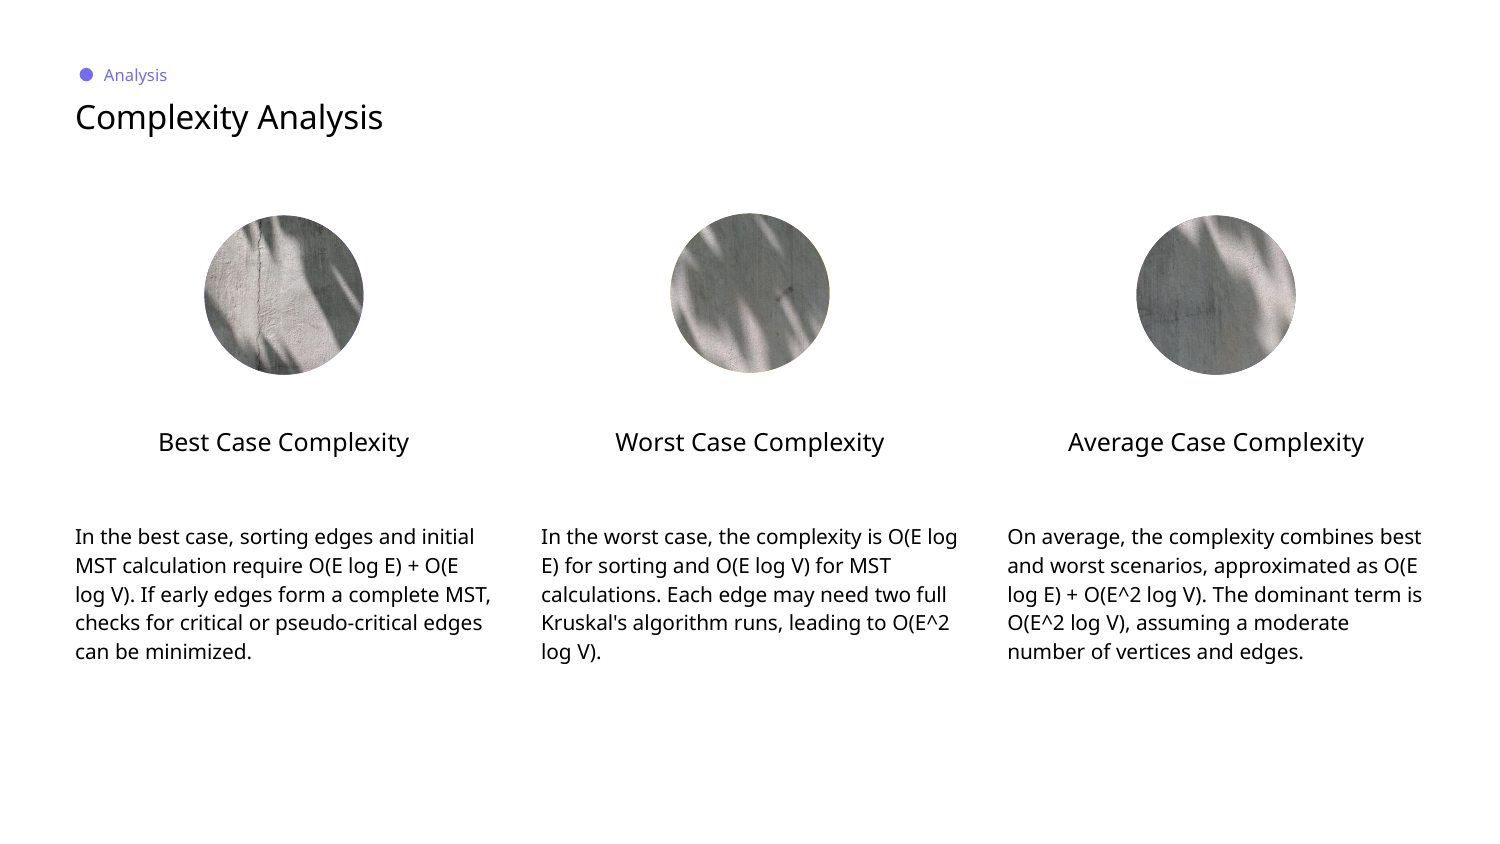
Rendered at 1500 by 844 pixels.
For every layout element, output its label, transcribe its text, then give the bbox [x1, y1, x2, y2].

subtitle Best Case Complexity [75, 407, 493, 476]
picture [670, 213, 830, 373]
list On average, the complexity combines best and worst scenarios, approximated as O(E log E) + O(E^2 log V). The dominant term is O(E^2 log V), assuming a moderate number of vertices and edges. [1007, 505, 1426, 752]
text_box Analysis [103, 48, 509, 102]
title Complexity Analysis [75, 82, 1352, 151]
subtitle Worst Case Complexity [541, 407, 959, 476]
picture [1136, 215, 1296, 375]
text_box [79, 67, 94, 82]
list In the best case, sorting edges and initial MST calculation require O(E log E) + O(E log V). If early edges form a complete MST, checks for critical or pseudo-critical edges can be minimized. [75, 505, 493, 752]
list In the worst case, the complexity is O(E log E) for sorting and O(E log V) for MST calculations. Each edge may need two full Kruskal's algorithm runs, leading to O(E^2 log V). [541, 505, 959, 752]
subtitle Average Case Complexity [1007, 407, 1426, 476]
picture [204, 215, 364, 375]
